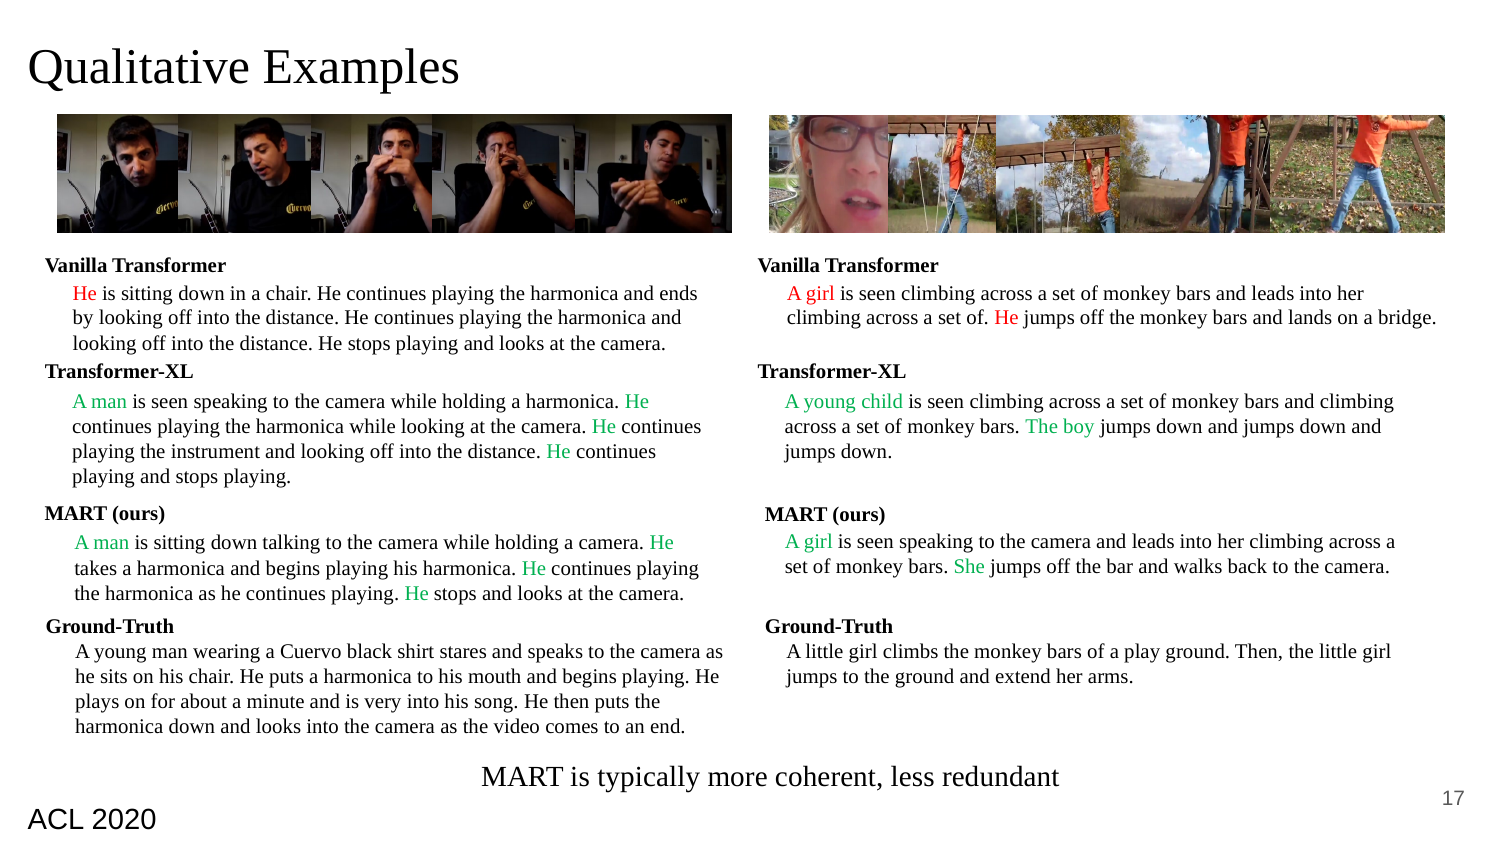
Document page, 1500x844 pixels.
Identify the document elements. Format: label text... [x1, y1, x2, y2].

text_box MART (ours) [29, 492, 270, 533]
text_box MART (ours) [749, 493, 990, 533]
text_box A man is sitting down talking to the camera while holding a camera. He takes a harmonica and begins playing his harmonica. He continues playing the harmonica as he continues playing. He stops and looks at the camera. [59, 521, 720, 612]
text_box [56, 114, 733, 233]
text_box A young child is seen climbing across a set of monkey bars and climbing across a set of monkey bars. The boy jumps down and jumps down and jumps down. [769, 380, 1441, 471]
text_box He is sitting down in a chair. He continues playing the harmonica and ends by looking off into the distance. He continues playing the harmonica and looking off into the distance. He stops playing and looks at the camera. [57, 271, 738, 362]
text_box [769, 115, 1445, 234]
text_box Ground-Truth [749, 605, 990, 645]
text_box Vanilla Transformer [29, 244, 262, 285]
text_box A man is seen speaking to the camera while holding a harmonica. He continues playing the harmonica while looking at the camera. He continues playing the instrument and looking off into the distance. He continues playing and stops playing. [57, 380, 738, 495]
text_box A girl is seen climbing across a set of monkey bars and leads into her climbing across a set of. He jumps off the monkey bars and lands on a bridge. [772, 271, 1456, 337]
text_box Transformer-XL [29, 350, 216, 391]
text_box Transformer-XL [742, 350, 929, 391]
text_box A young man wearing a Cuervo black shirt stares and speaks to the camera as he sits on his chair. He puts a harmonica to his mouth and begins playing. He plays on for about a minute and is very into his song. He then puts the harmonica down and looks into the camera as the video comes to an end. [60, 630, 741, 745]
slide_number 16 [1389, 764, 1480, 830]
text_box ACL 2020 [12, 784, 321, 834]
text_box MART is typically more coherent, less redundant [466, 749, 1114, 800]
text_box Qualitative Examples [12, 18, 637, 95]
text_box Vanilla Transformer [742, 244, 975, 285]
text_box Ground-Truth [30, 605, 271, 645]
text_box A girl is seen speaking to the camera and leads into her climbing across a set of monkey bars. She jumps off the bar and walks back to the camera. [769, 520, 1431, 586]
text_box A little girl climbs the monkey bars of a play ground. Then, the little girl jumps to the ground and extend her arms. [771, 630, 1432, 696]
